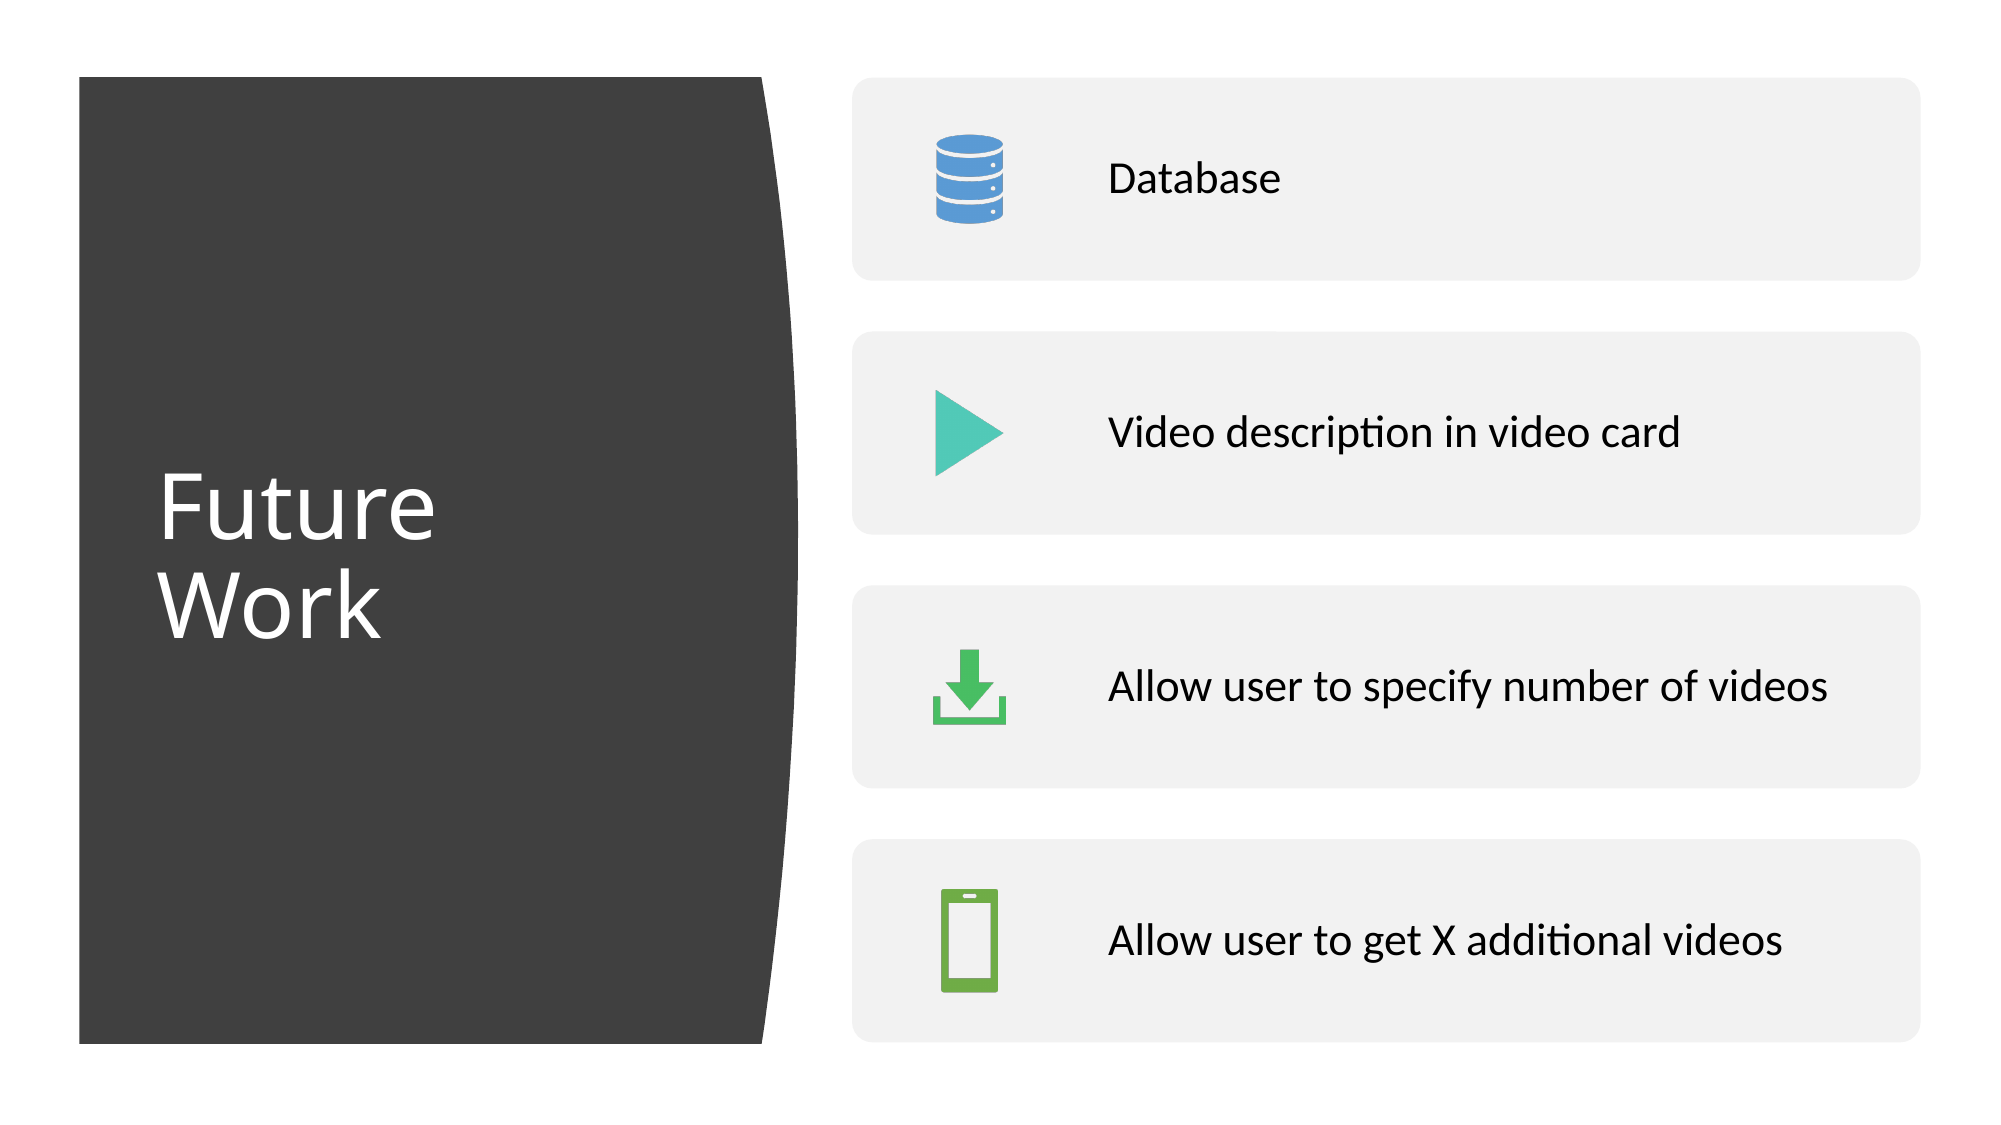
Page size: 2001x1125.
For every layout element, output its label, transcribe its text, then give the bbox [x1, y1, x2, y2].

text_box [78, 76, 800, 1045]
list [852, 77, 1921, 1043]
title Future Work [141, 166, 702, 953]
